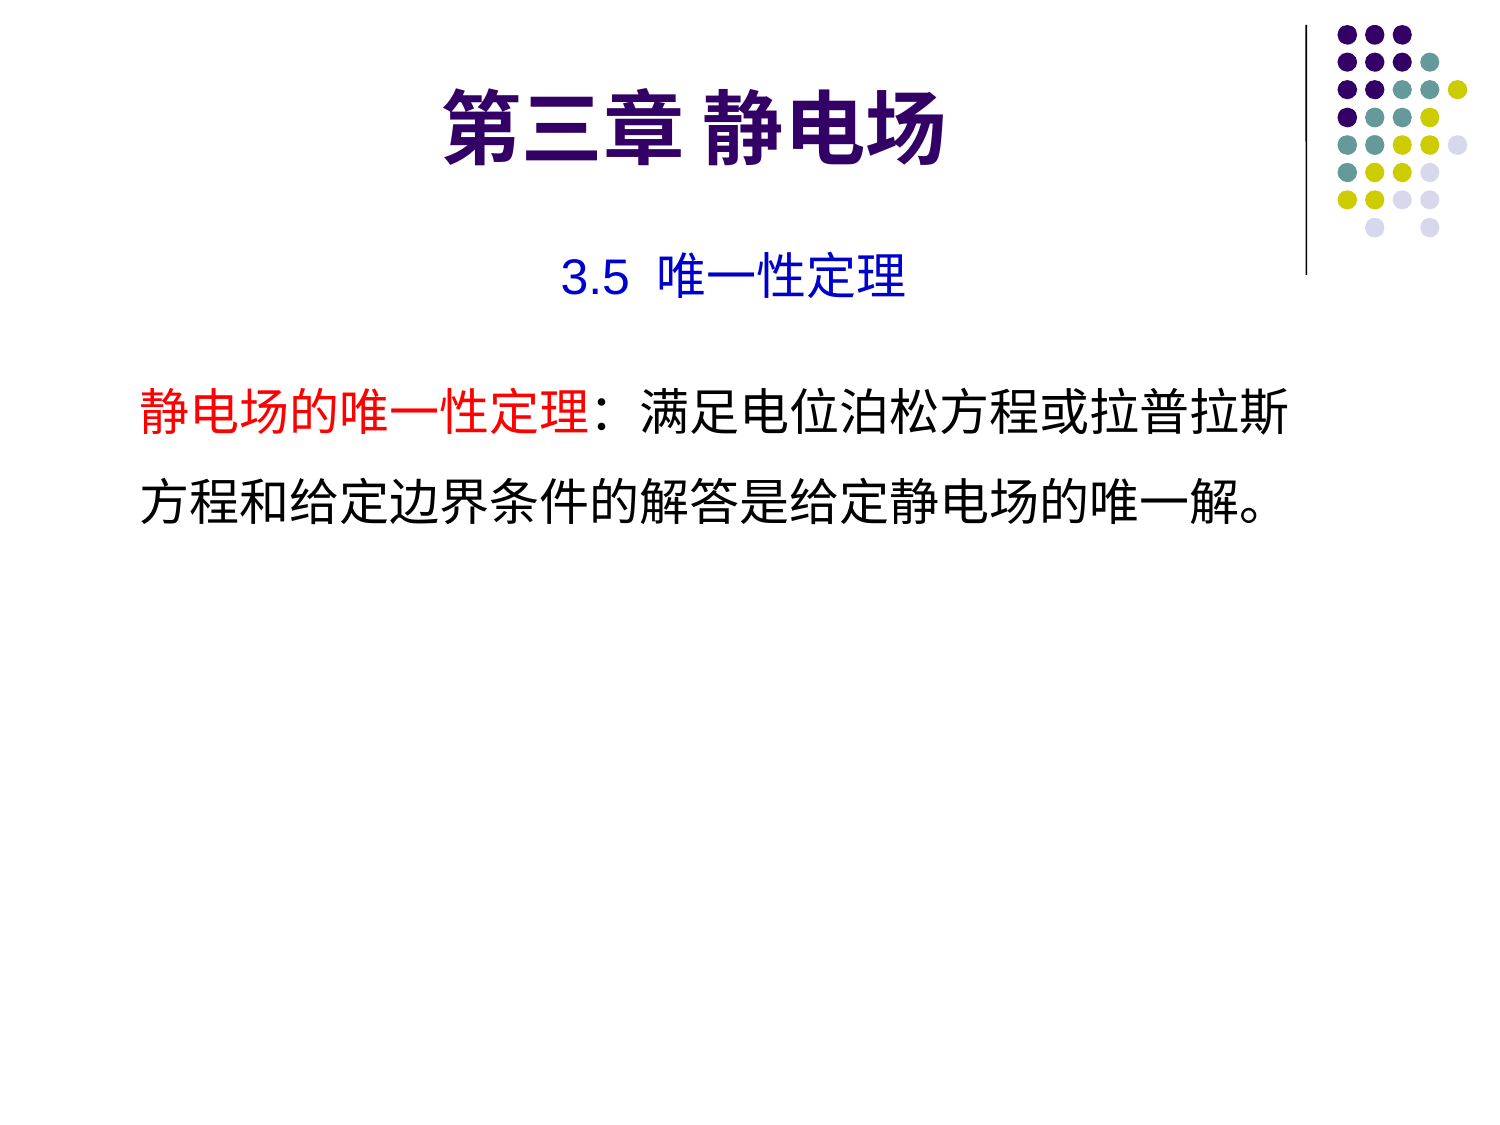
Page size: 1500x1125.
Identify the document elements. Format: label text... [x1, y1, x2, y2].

text_box 静电场的唯一性定理：满足电位泊松方程或拉普拉斯方程和给定边界条件的解答是给定静电场的唯一解。 [125, 343, 1350, 539]
text_box 第三章 静电场 [75, 20, 1313, 233]
text_box 3.5 唯一性定理 [545, 236, 921, 312]
